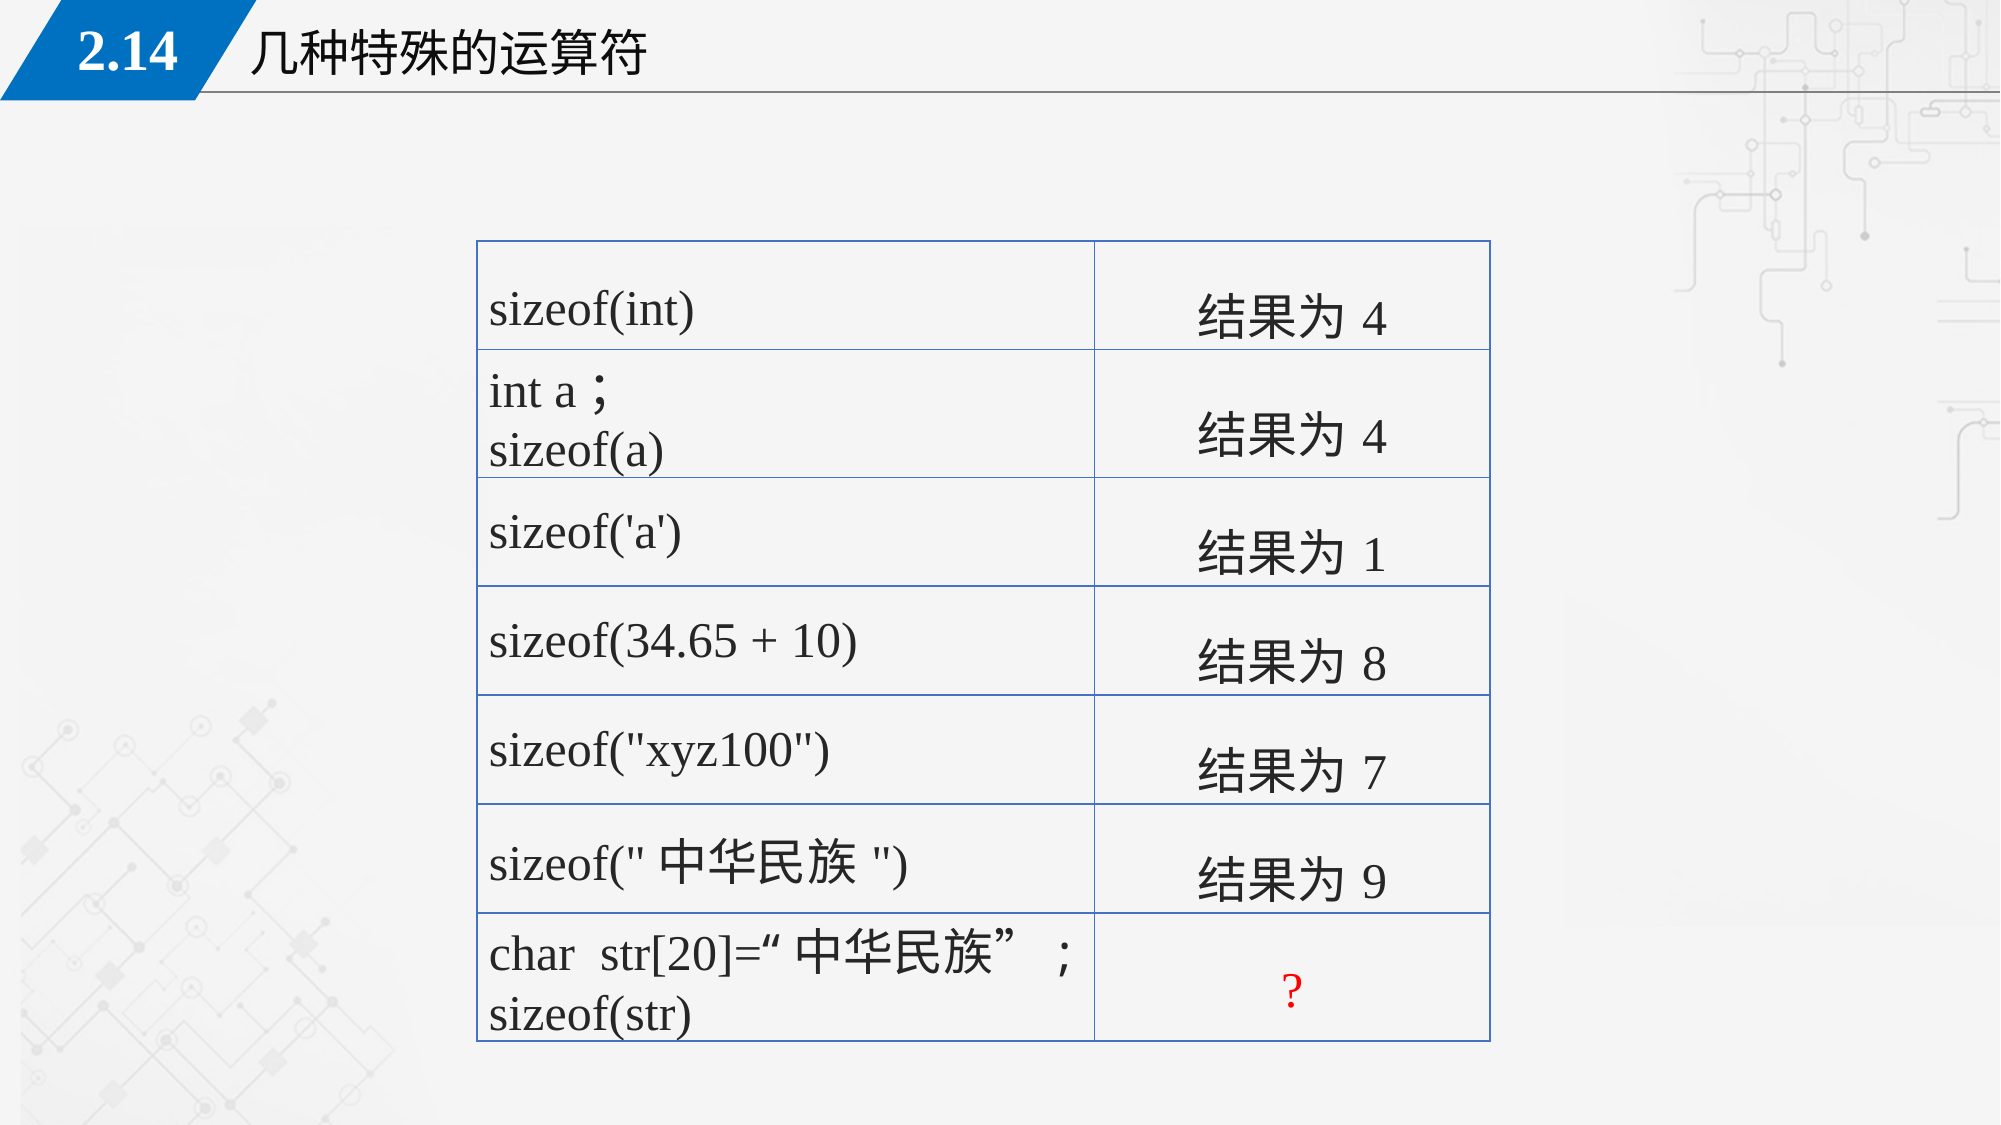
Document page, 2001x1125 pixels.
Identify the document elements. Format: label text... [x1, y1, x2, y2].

table_cell int a； sizeof(a) [478, 350, 1094, 477]
table_header 结果为4 [1095, 242, 1489, 349]
table_cell 结果为8 [1095, 587, 1489, 694]
table_header sizeof(int) [478, 242, 1094, 349]
table_cell 结果为1 [1095, 478, 1489, 585]
table_cell 结果为9 [1095, 805, 1489, 912]
table_cell sizeof('a') [478, 478, 1094, 585]
table_cell char str[20]=“中华民族”; sizeof(str) [478, 914, 1094, 1040]
table_cell sizeof(34.65 + 10) [478, 587, 1094, 694]
table_cell sizeof("xyz100") [478, 696, 1094, 803]
table_cell 结果为7 [1095, 696, 1489, 803]
picture [0, 0, 2001, 1125]
table_cell 结果为4 [1095, 350, 1489, 477]
picture [0, 0, 60, 98]
table_cell ? [1095, 914, 1489, 1040]
table_cell sizeof("中华民族") [478, 805, 1094, 912]
